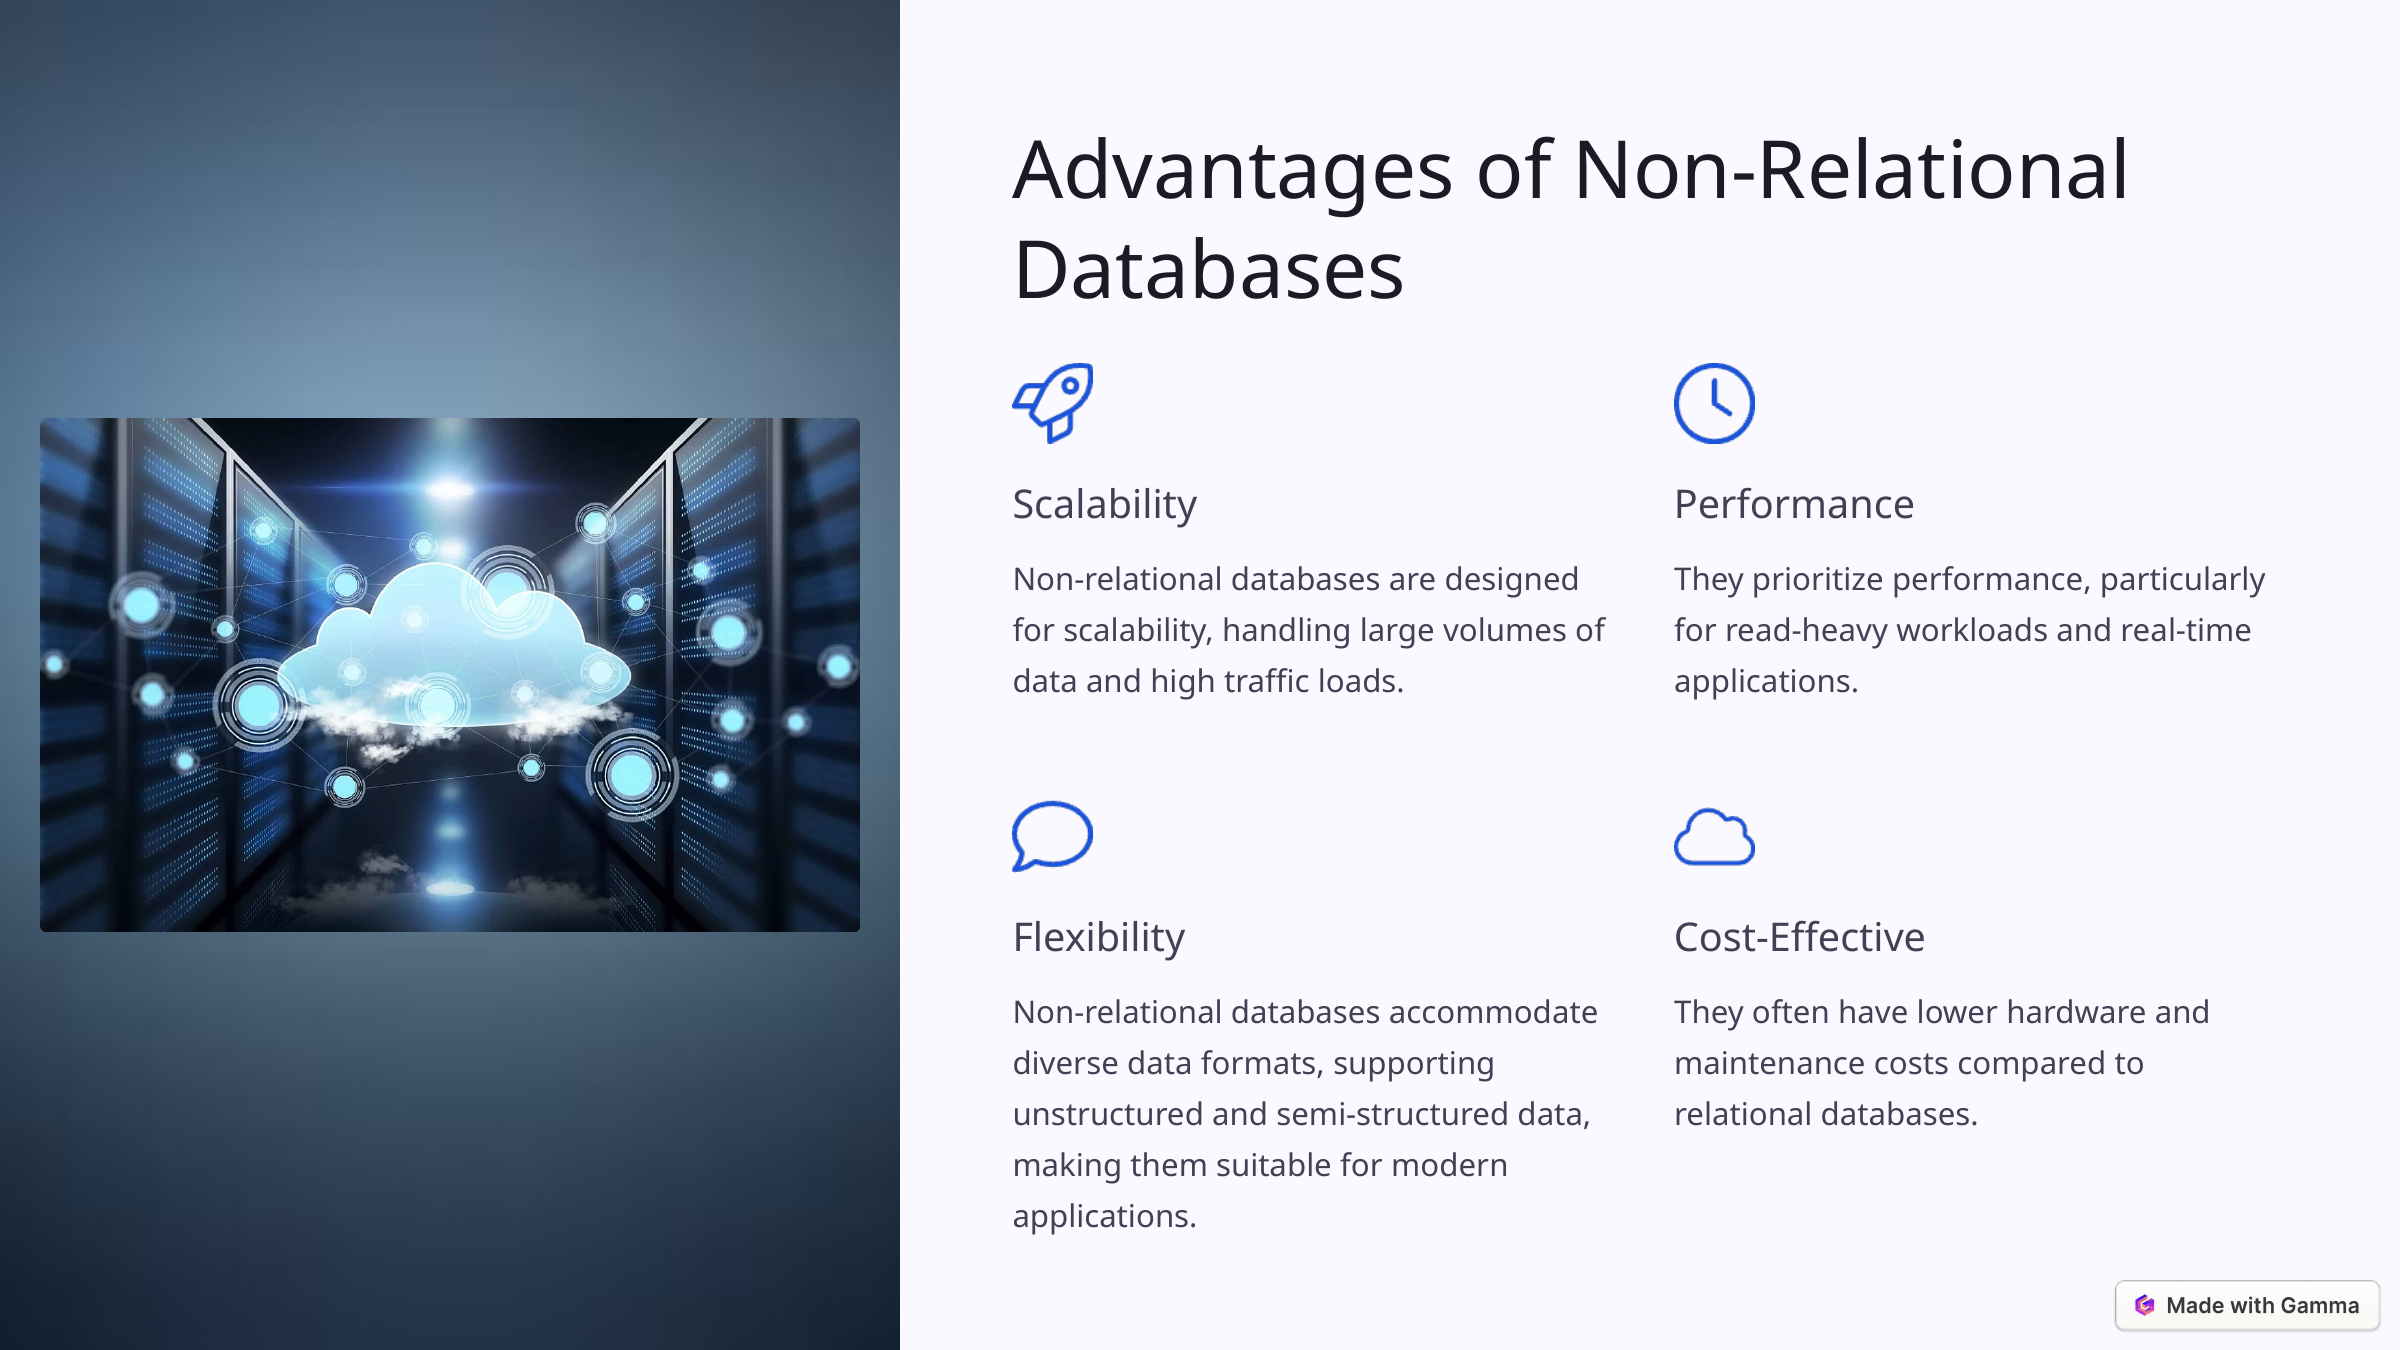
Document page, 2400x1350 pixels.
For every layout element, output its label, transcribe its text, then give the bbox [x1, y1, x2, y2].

text_box Scalability [1012, 475, 1415, 527]
picture [0, 0, 900, 1350]
text_box Flexibility [1012, 908, 1415, 960]
text_box Performance [1674, 475, 2077, 527]
picture [1674, 363, 1755, 444]
text_box Advantages of Non-Relational Databases [1012, 114, 2288, 316]
text_box Cost-Effective [1674, 908, 2077, 960]
text_box They prioritize performance, particularly for read-heavy workloads and real-time applications. [1674, 545, 2288, 700]
text_box They often have lower hardware and maintenance costs compared to relational databases. [1674, 978, 2288, 1133]
picture [1674, 796, 1755, 877]
text_box Non-relational databases accommodate diverse data formats, supporting unstructured and semi-structured data, making them suitable for modern applications. [1012, 978, 1626, 1236]
picture [2106, 1271, 2389, 1339]
picture [1012, 796, 1093, 877]
text_box Non-relational databases are designed for scalability, handling large volumes of data and high traffic loads. [1012, 545, 1626, 700]
picture [1012, 363, 1093, 444]
